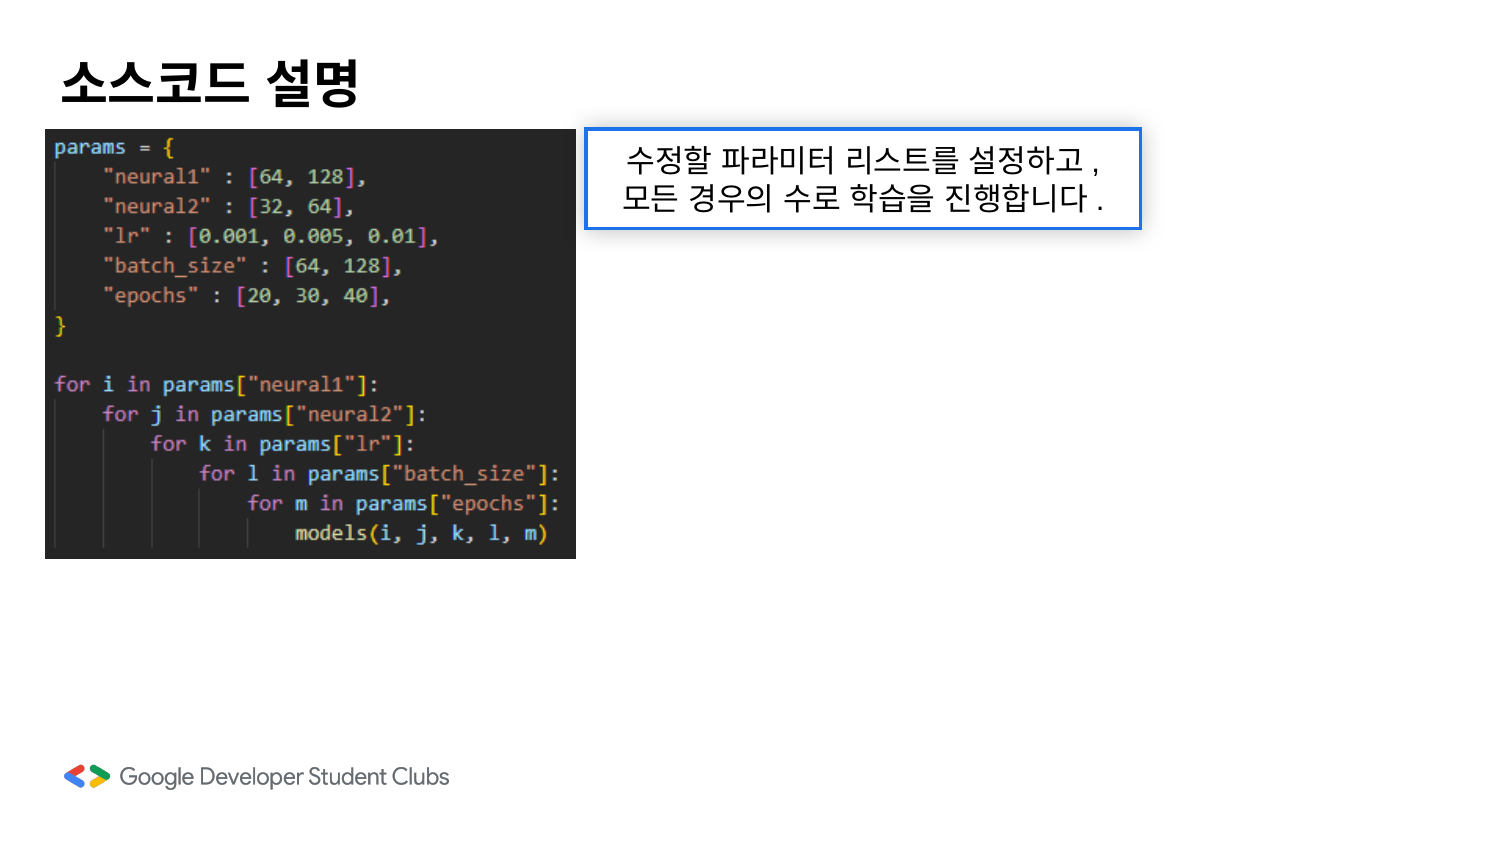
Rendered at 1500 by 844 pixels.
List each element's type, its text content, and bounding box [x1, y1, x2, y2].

title 소스코드 설명 [45, 29, 506, 127]
picture [64, 762, 449, 790]
text_box 수정할 파라미터 리스트를 설정하고, 모든 경우의 수로 학습을 진행합니다. [585, 129, 1141, 229]
picture [45, 128, 576, 560]
